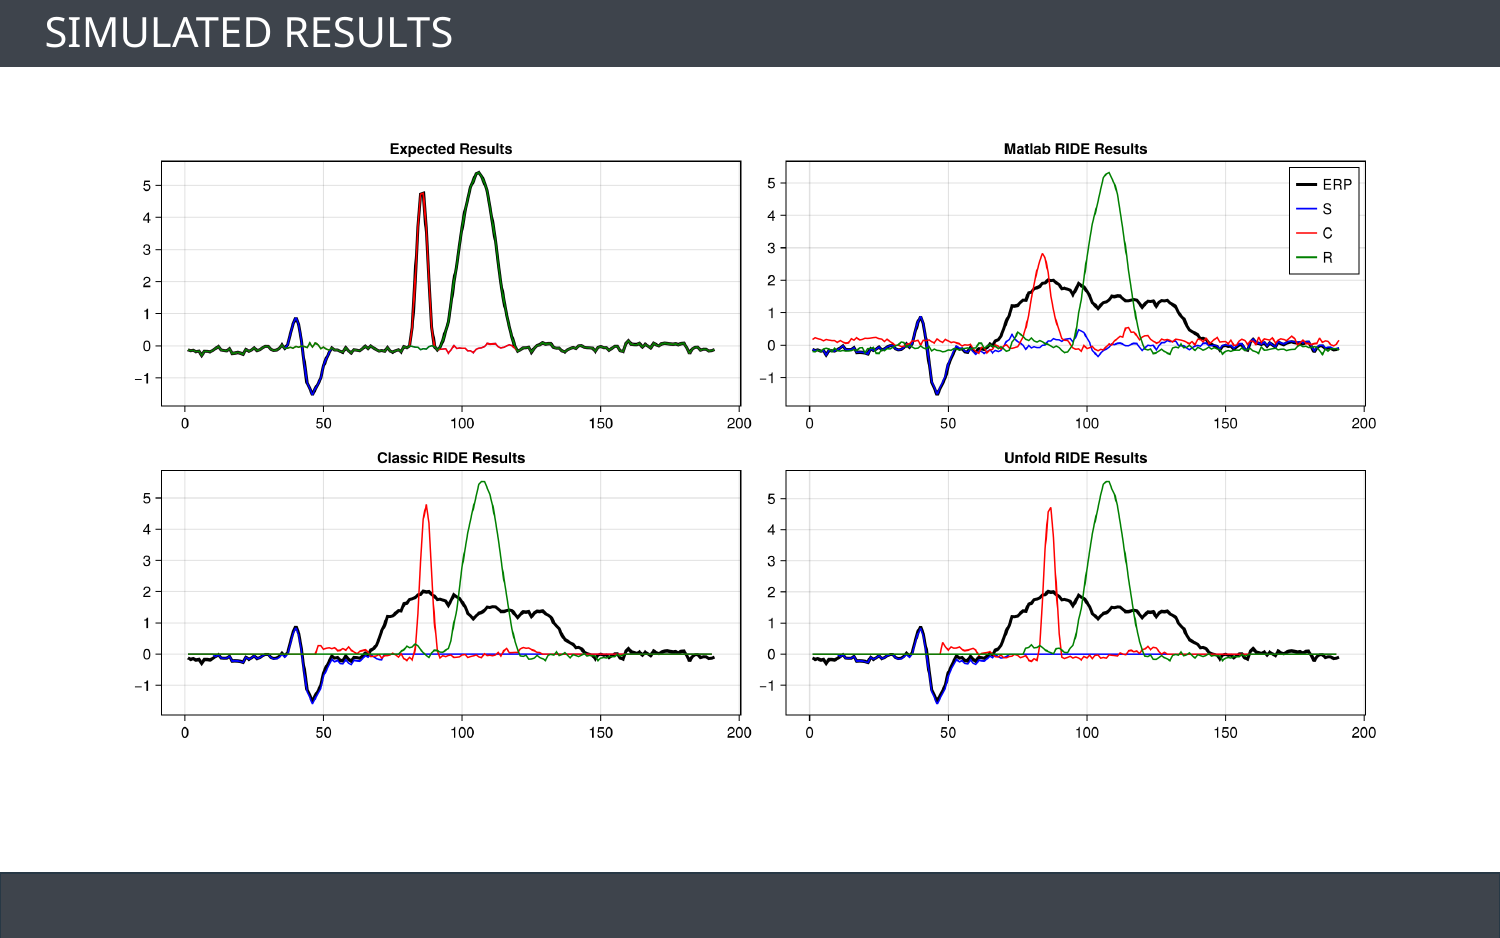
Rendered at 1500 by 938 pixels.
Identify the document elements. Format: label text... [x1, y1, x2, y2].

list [118, 123, 1382, 756]
title Simulated Results [29, 8, 1324, 61]
